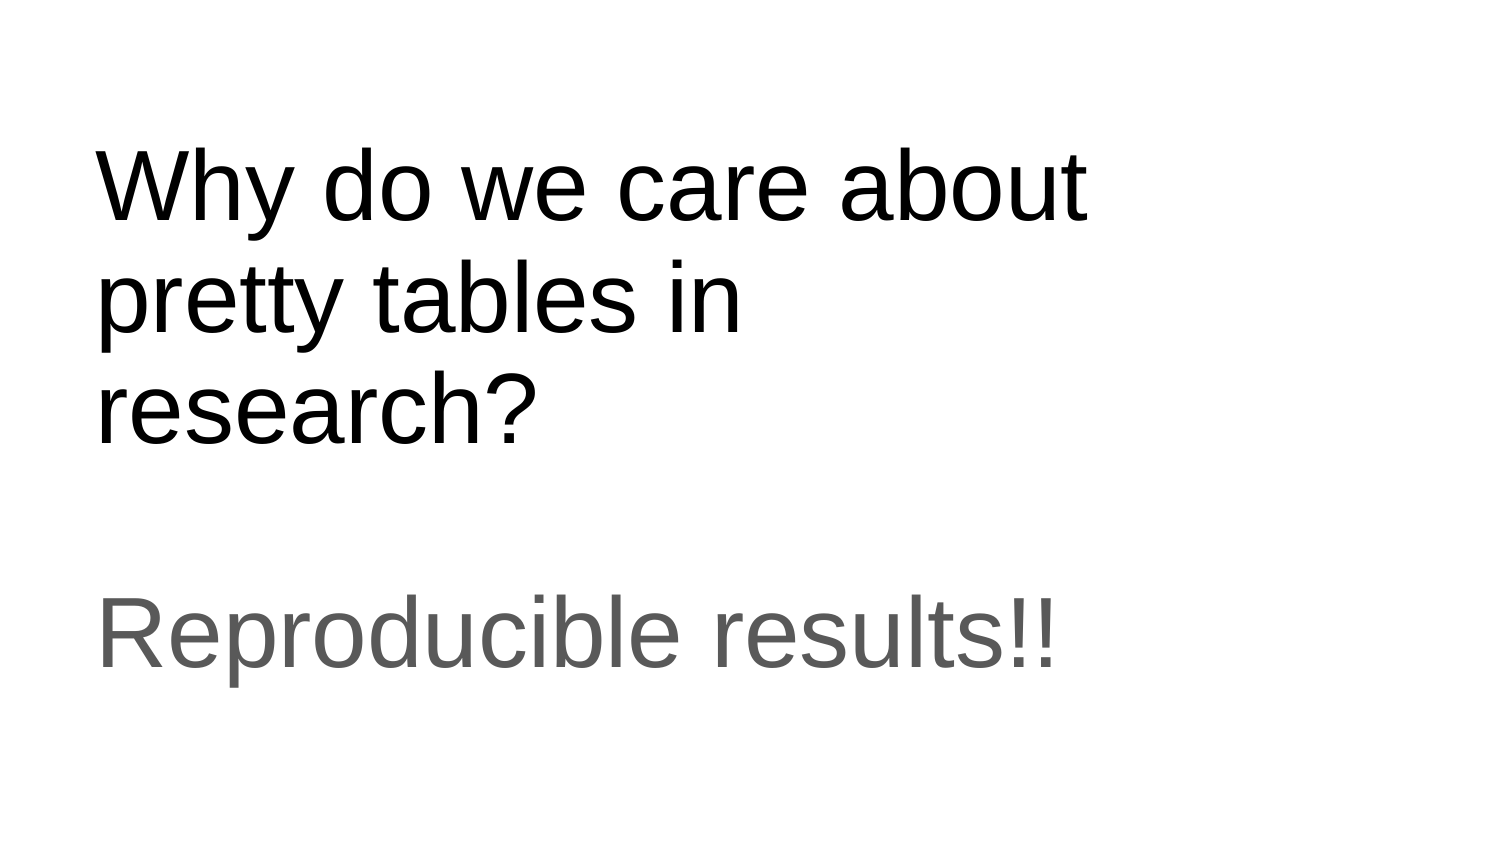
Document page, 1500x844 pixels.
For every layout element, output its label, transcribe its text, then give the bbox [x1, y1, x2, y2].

title Why do we care about pretty tables in research? Reproducible results!! [80, 73, 1125, 745]
